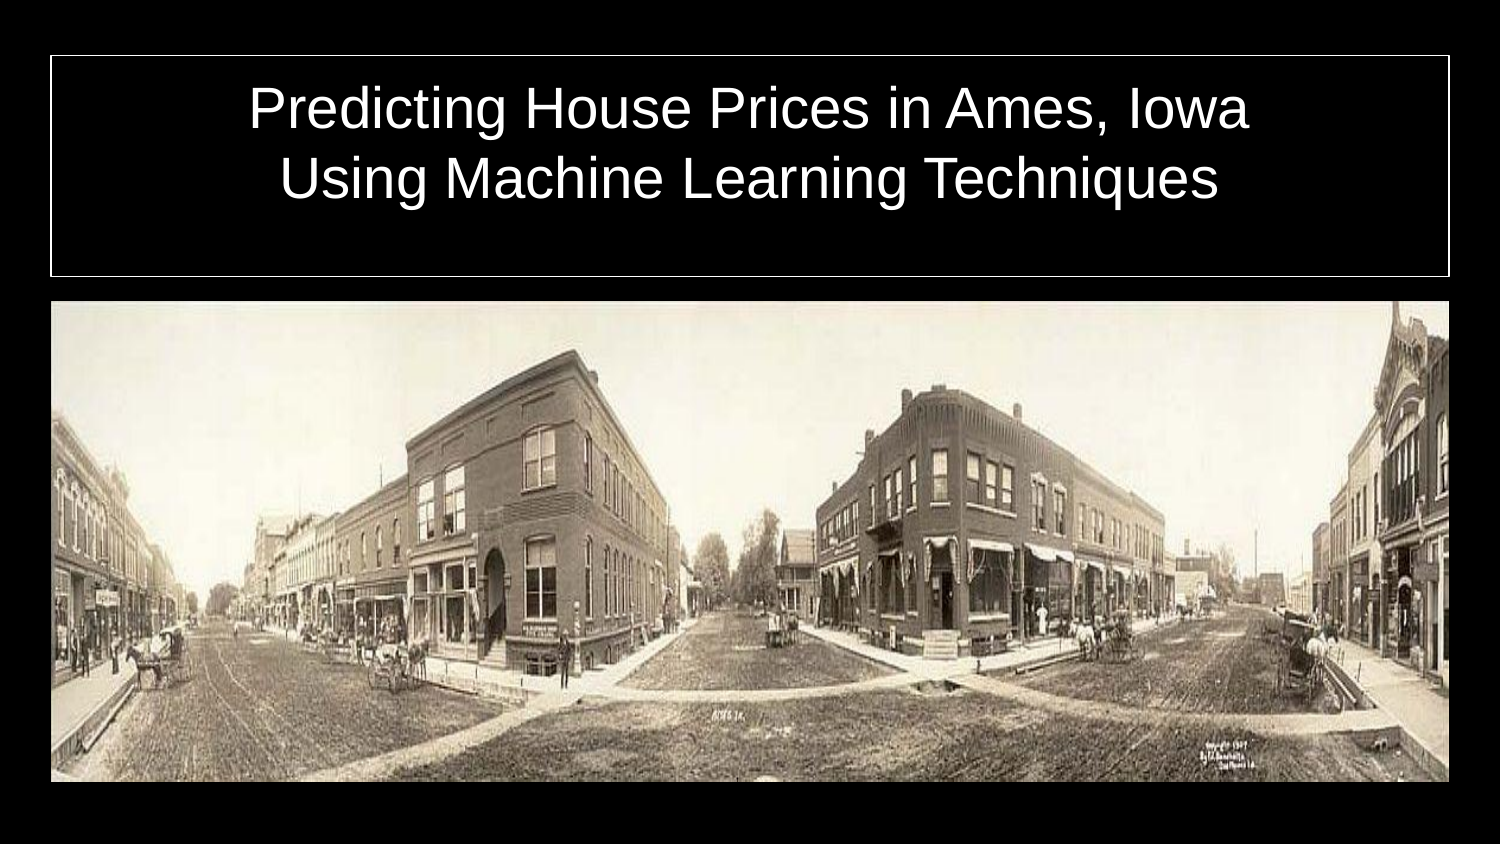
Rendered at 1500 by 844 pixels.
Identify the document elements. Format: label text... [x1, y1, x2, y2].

subtitle Predicting House Prices in Ames, Iowa Using Machine Learning Techniques [51, 55, 1449, 277]
picture [50, 300, 1450, 782]
